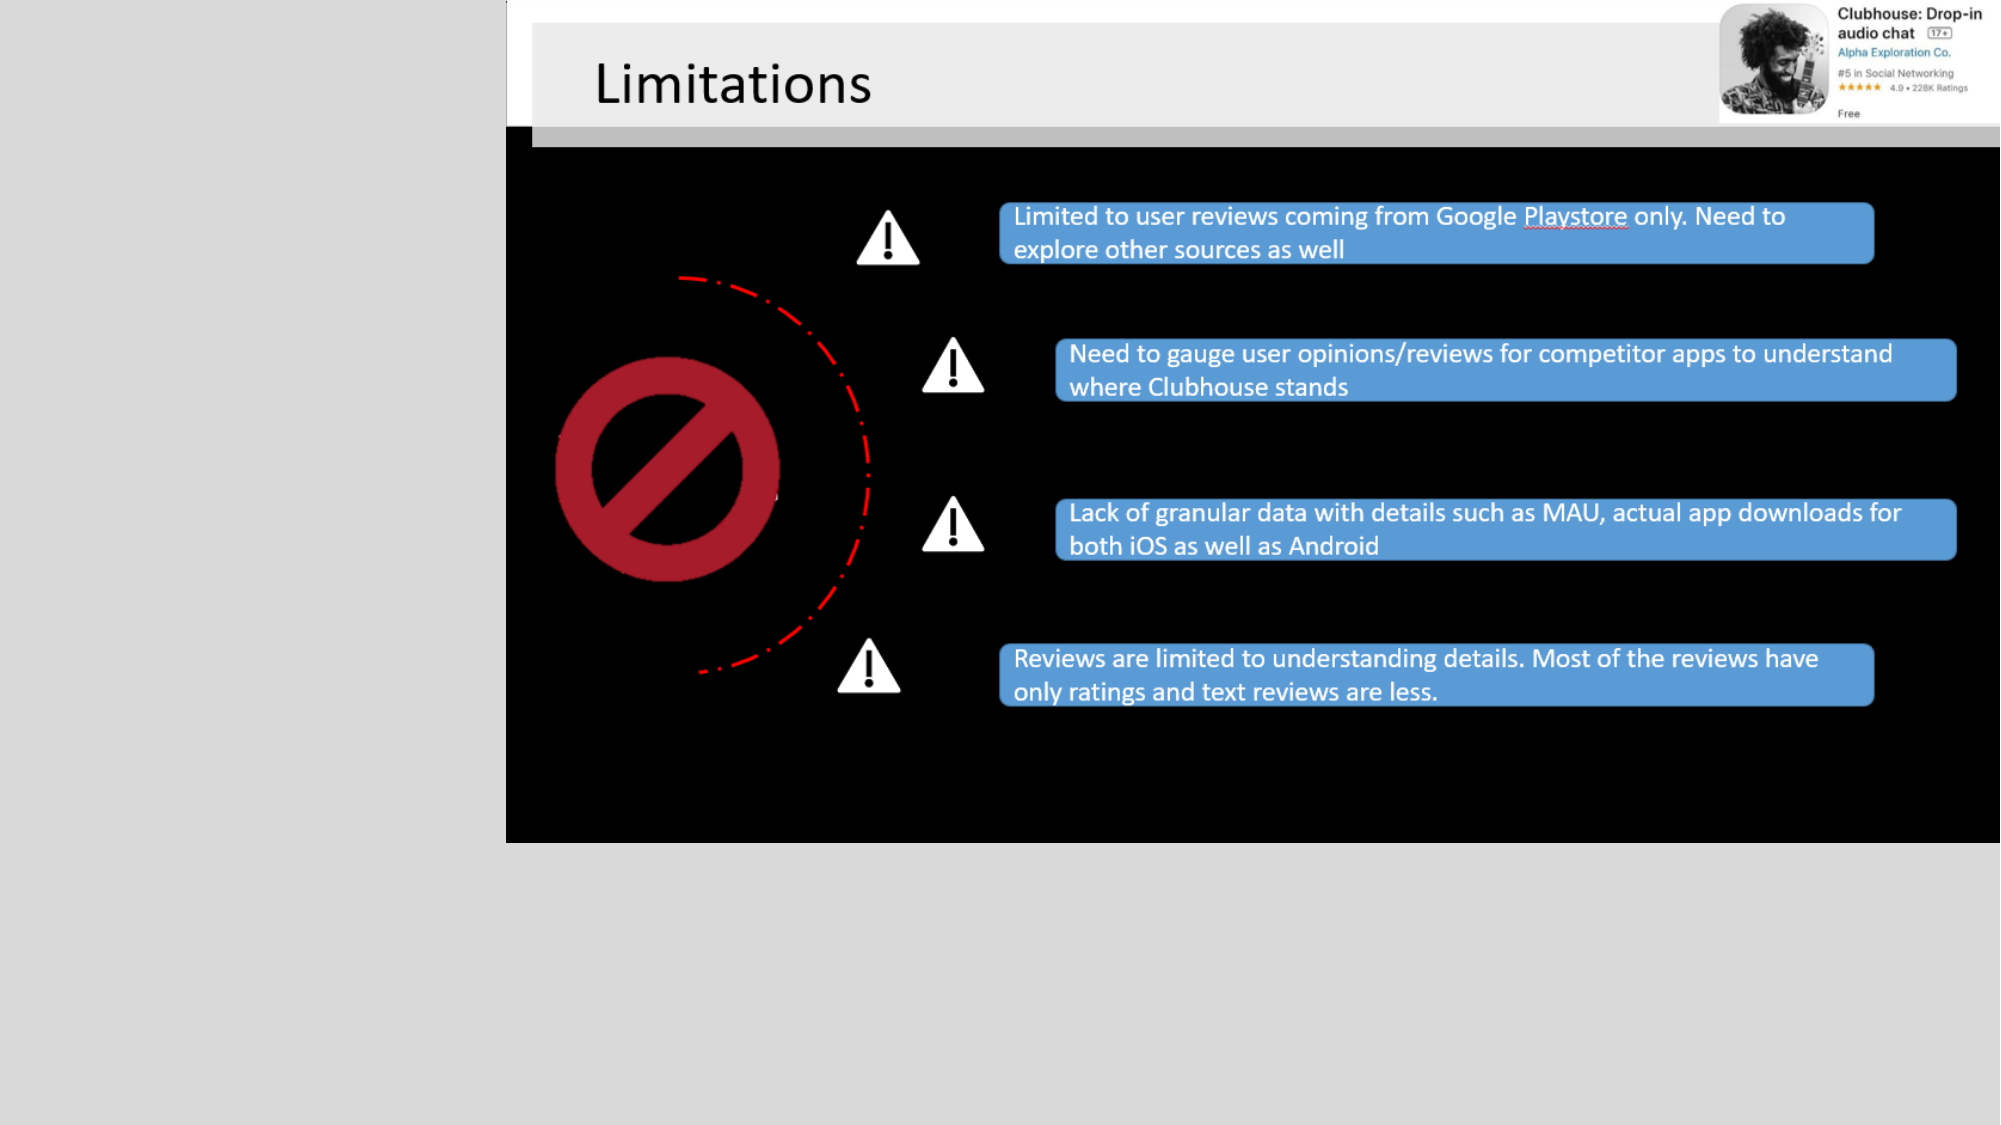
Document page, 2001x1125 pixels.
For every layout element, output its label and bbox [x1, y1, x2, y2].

picture [506, 0, 2000, 843]
text_box [0, 0, 2000, 1125]
